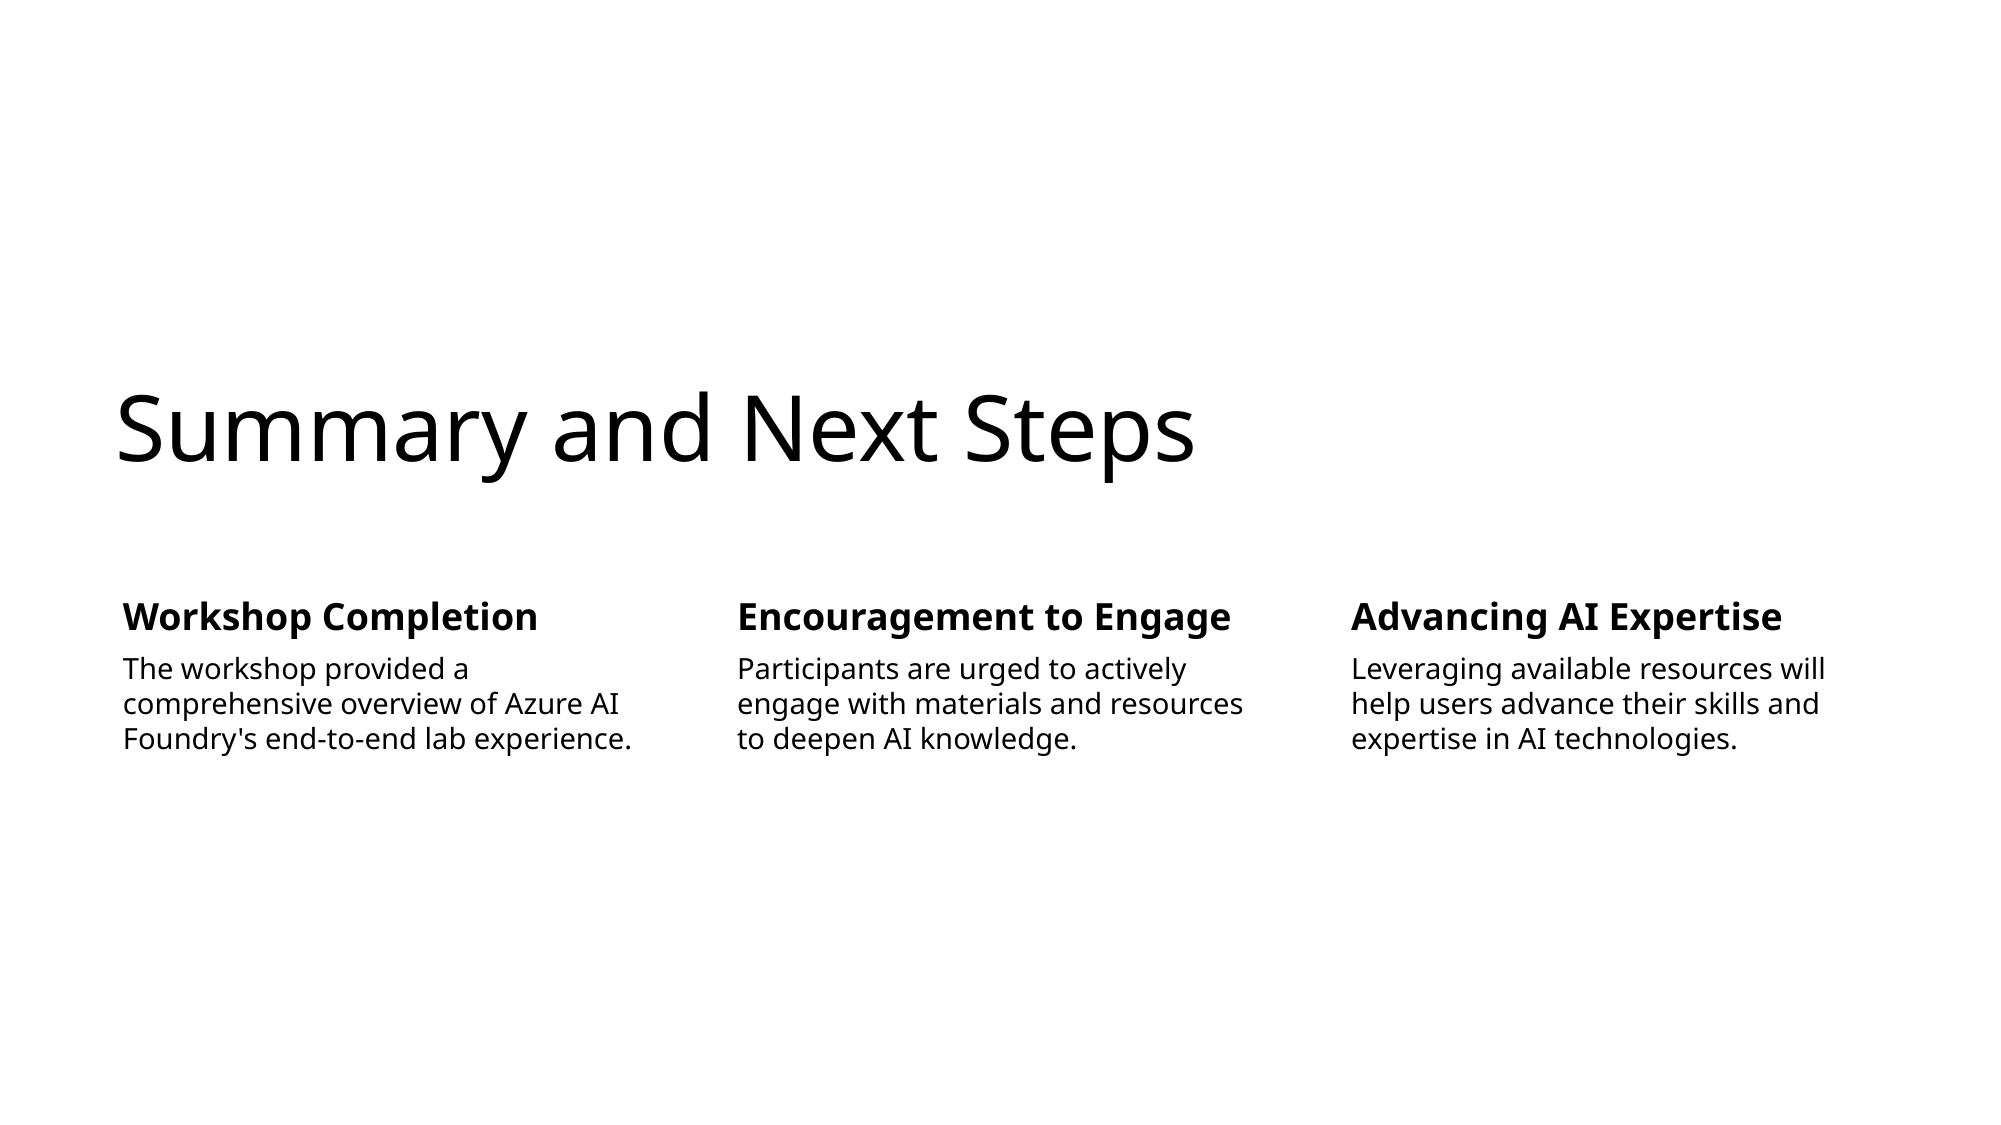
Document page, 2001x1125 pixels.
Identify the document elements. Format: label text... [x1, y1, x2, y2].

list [99, 588, 1888, 1003]
title Summary and Next Steps [100, 303, 1306, 489]
